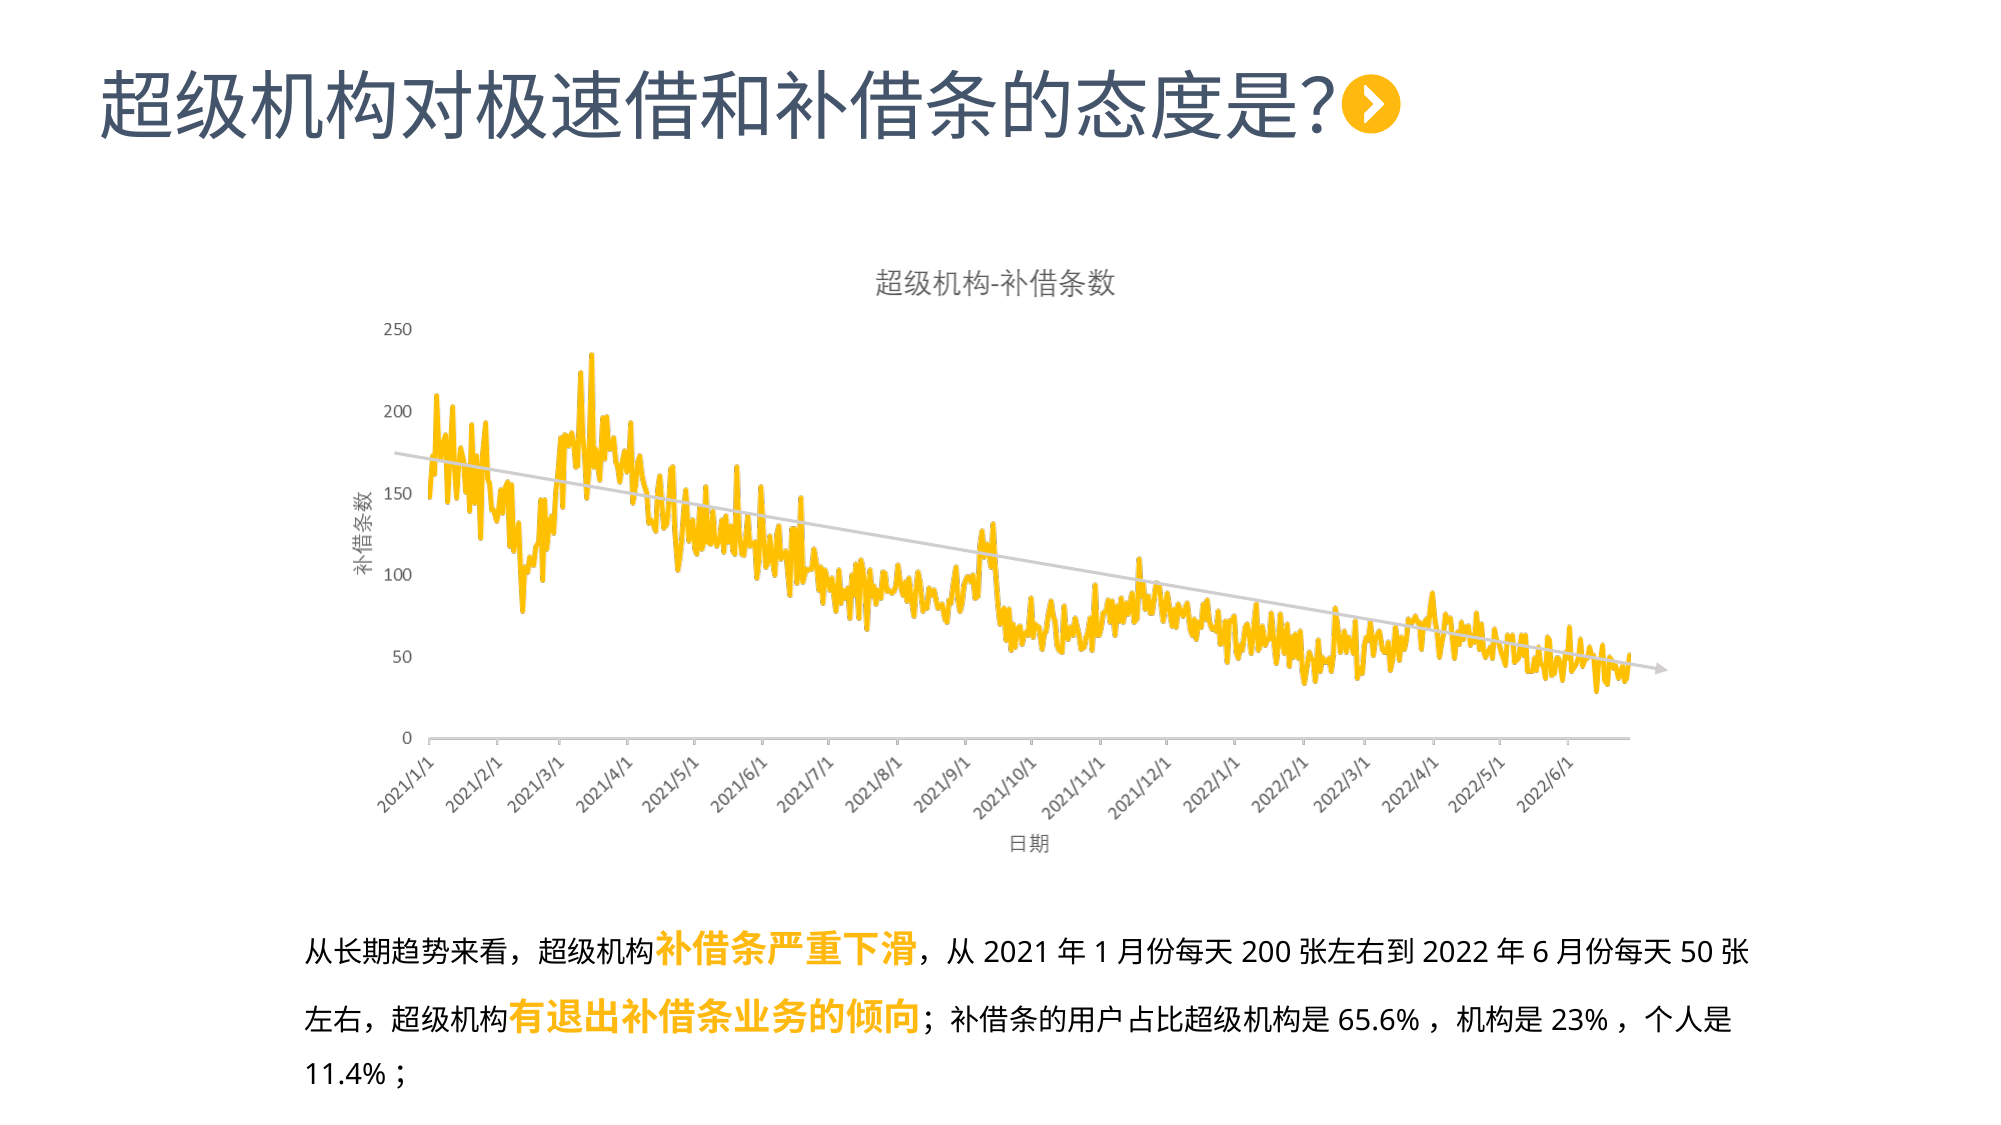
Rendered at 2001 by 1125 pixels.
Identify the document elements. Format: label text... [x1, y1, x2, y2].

text_box 超级机构对极速借和补借条的态度是？ [66, 51, 1314, 156]
text_box 从长期趋势来看，超级机构补借条严重下滑，从2021年1月份每天200张左右到2022年6月份每天50张左右，超级机构有退出补借条业务的倾向；补借条的用户占比超级机构是65.6%，机构是23%，个人是11.4%； [289, 895, 1773, 1098]
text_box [394, 452, 1668, 671]
picture [322, 249, 1668, 885]
text_box [1341, 74, 1401, 134]
